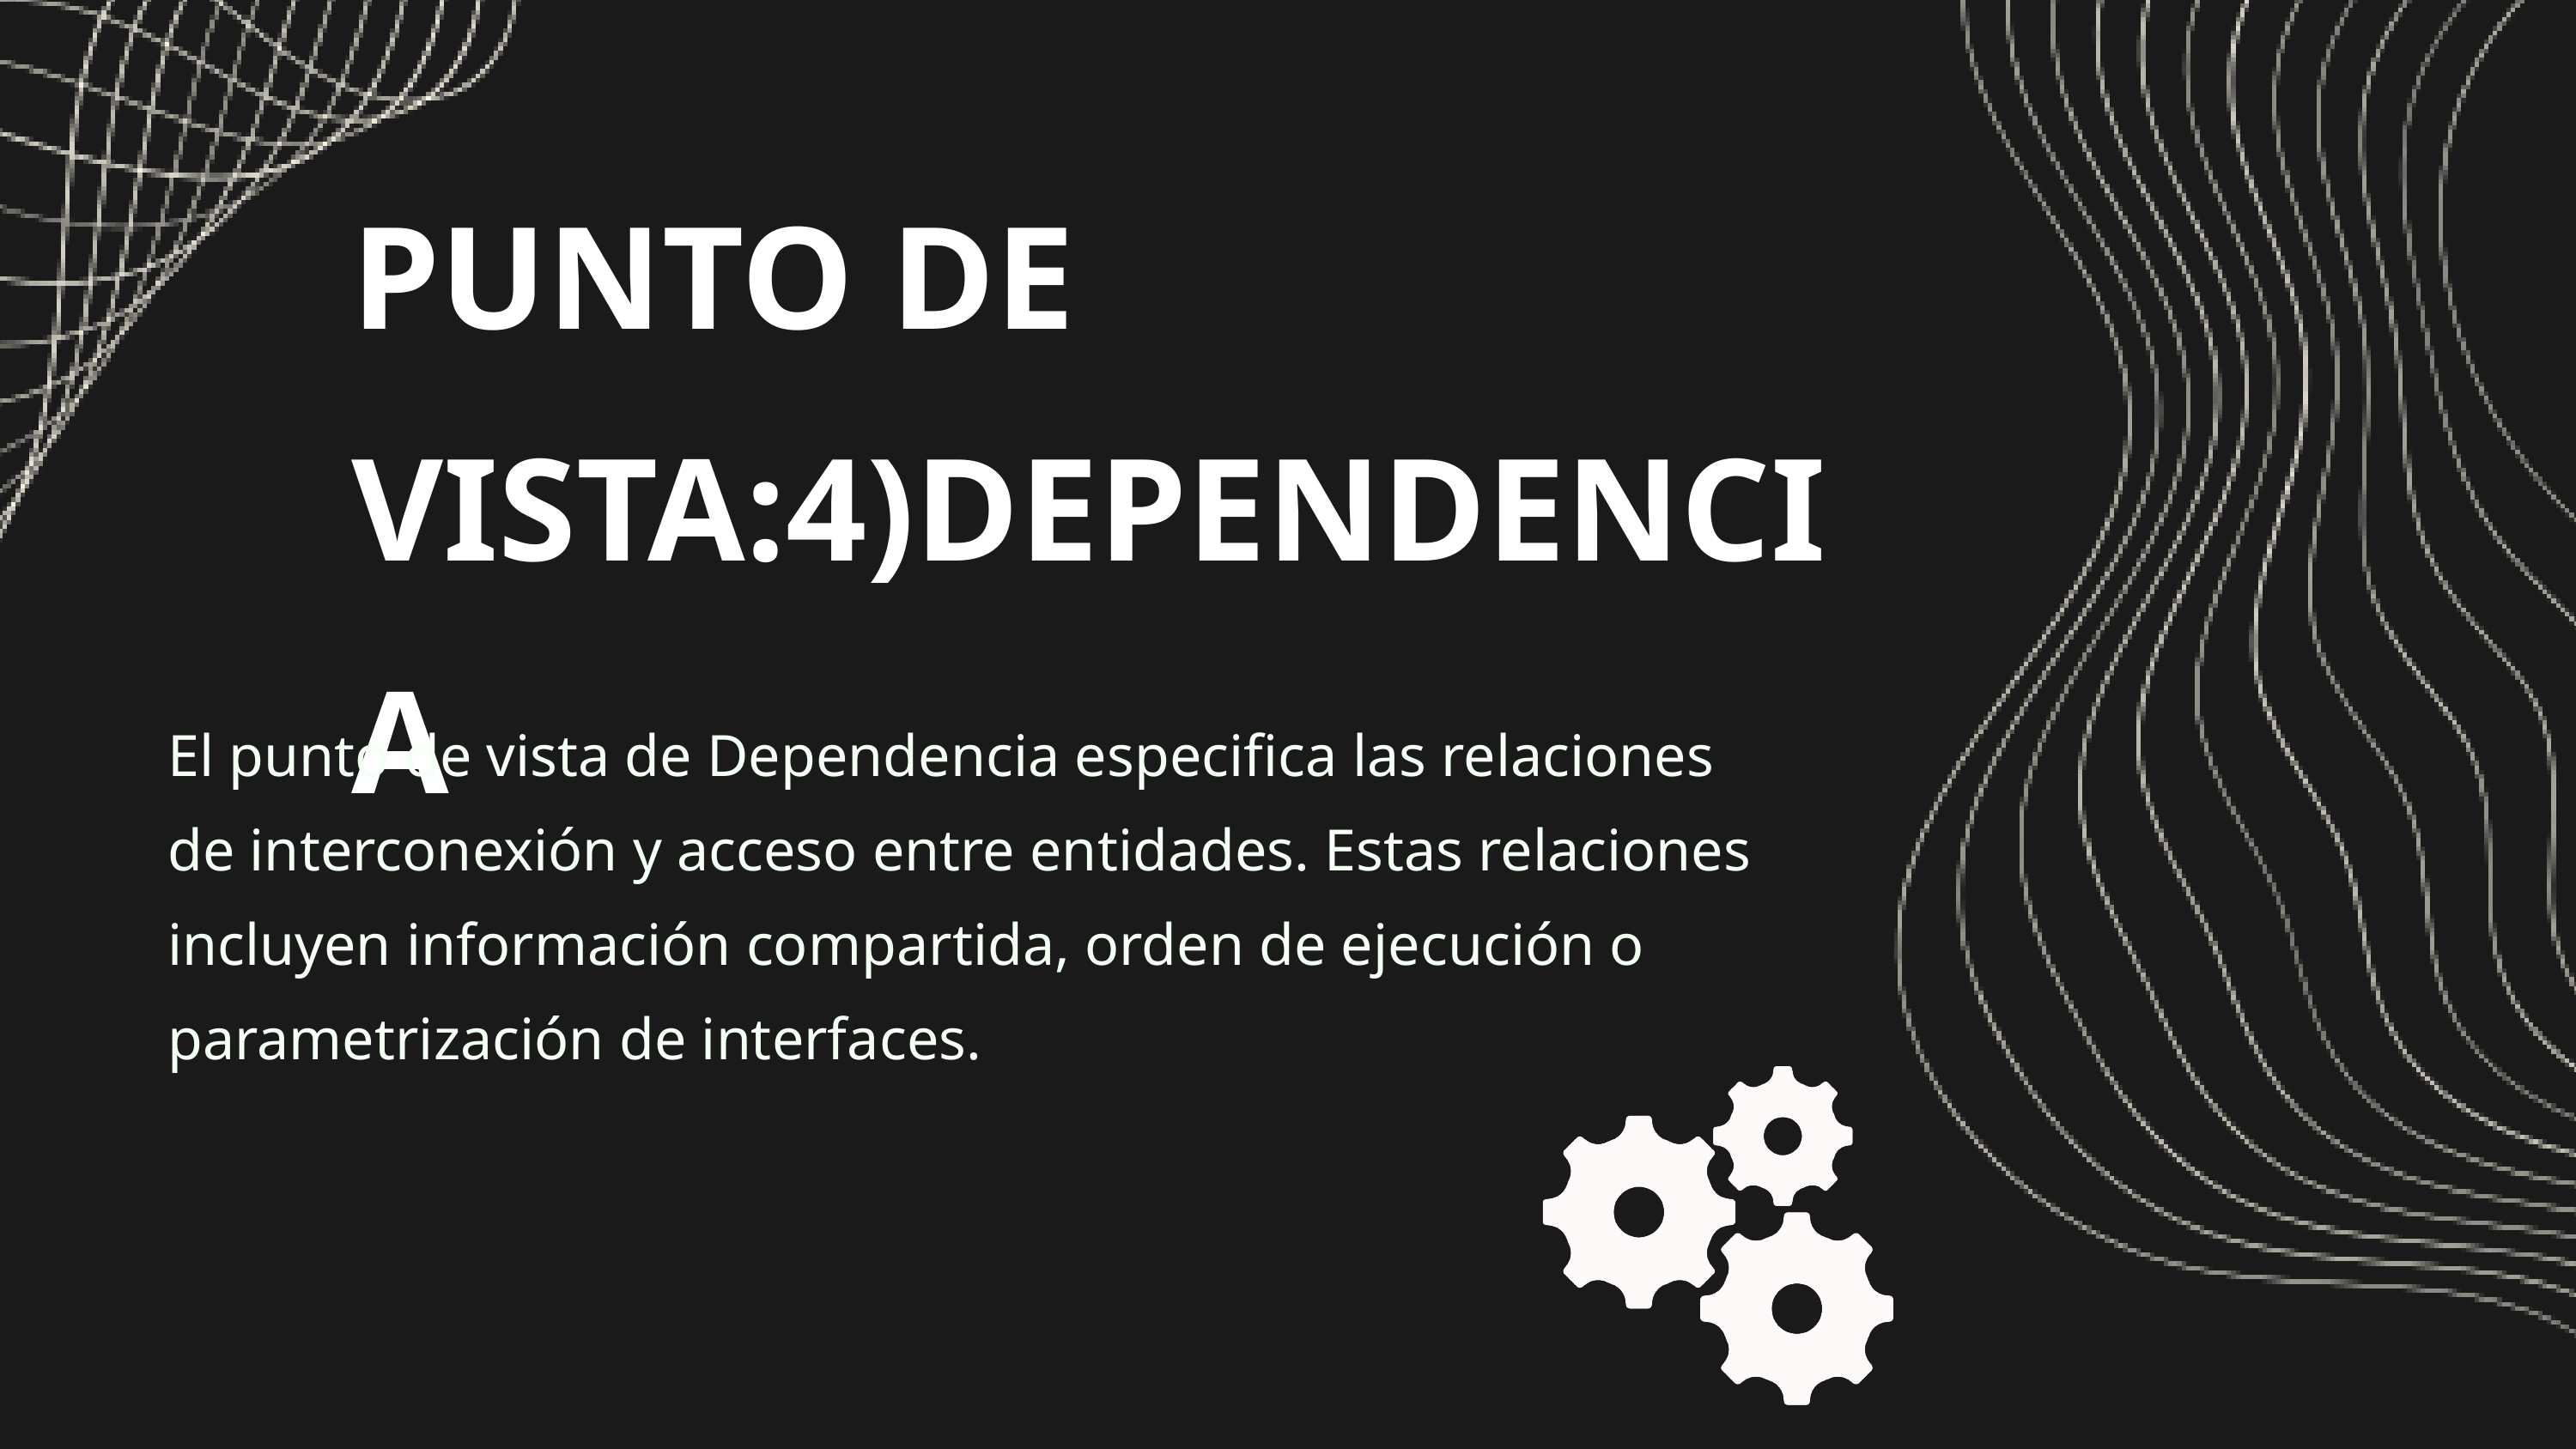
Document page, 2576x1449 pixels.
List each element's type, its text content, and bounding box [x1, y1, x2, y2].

text_box [1893, 0, 2576, 1449]
text_box PUNTO DE VISTA:4)DEPENDENCIA [351, 124, 1893, 822]
text_box [1542, 1066, 1893, 1405]
text_box El punto de vista de Dependencia especifica las relaciones de interconexión y acceso entre entidades. Estas relaciones incluyen información compartida, orden de ejecución o parametrización de interfaces. [167, 693, 1795, 1260]
text_box [0, 0, 981, 660]
